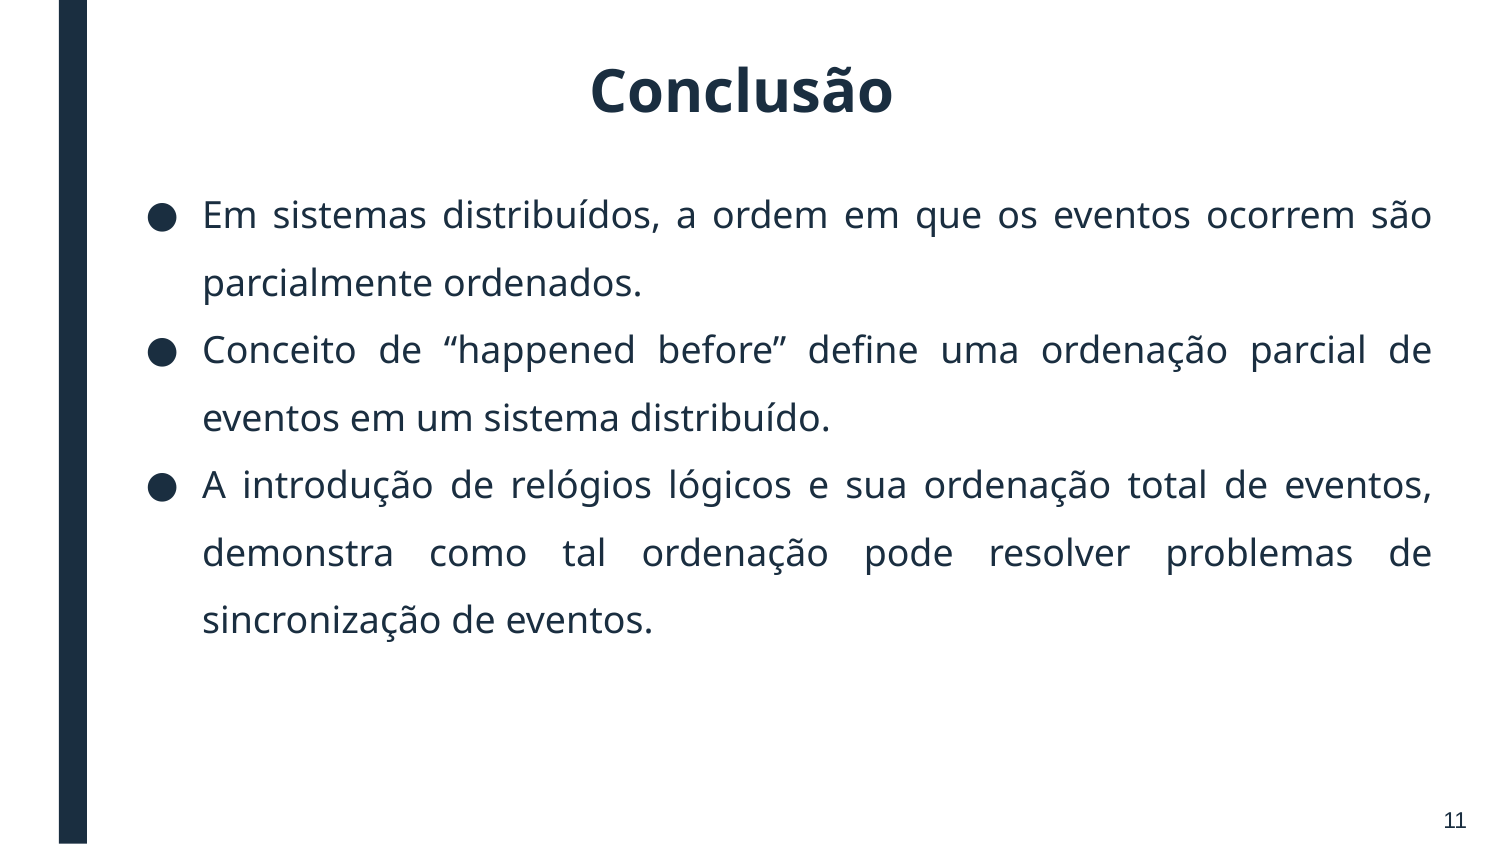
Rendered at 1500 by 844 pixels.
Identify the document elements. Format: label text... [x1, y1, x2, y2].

list Em sistemas distribuídos, a ordem em que os eventos ocorrem são parcialmente ordenados. Conceito de “happened before” define uma ordenação parcial de eventos em um sistema distribuído. A introdução de relógios lógicos e sua ordenação total de eventos, demonstra como tal ordenação pode resolver problemas de sincronização de eventos. [112, 153, 1449, 750]
title Conclusão [112, 46, 1388, 141]
slide_number 11 [1282, 793, 1479, 844]
